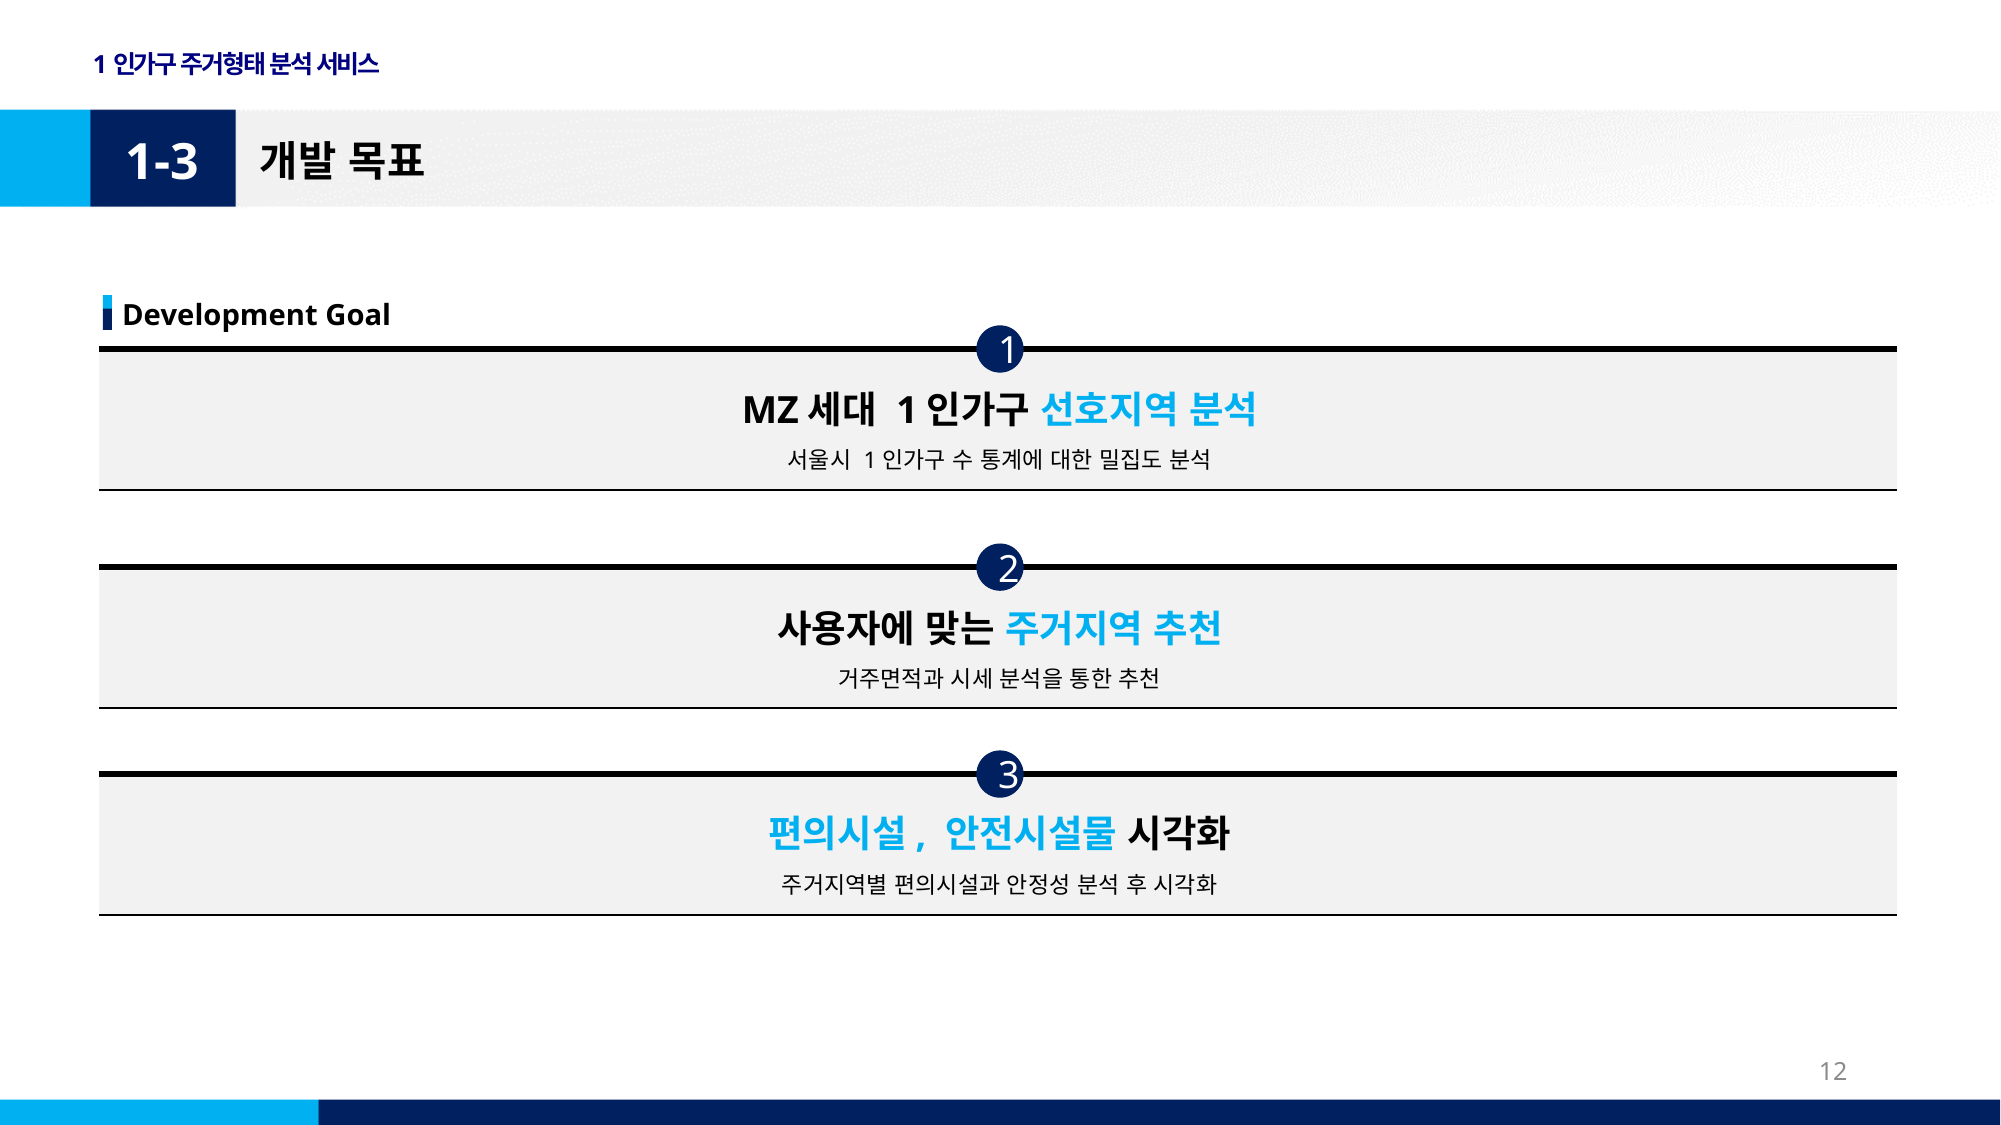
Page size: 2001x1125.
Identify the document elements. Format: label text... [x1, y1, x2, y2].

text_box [99, 325, 1898, 490]
text_box 1-3 [90, 122, 235, 197]
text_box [102, 288, 704, 325]
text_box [99, 750, 1898, 915]
picture [0, 0, 2001, 1125]
text_box 개발 목표 [245, 127, 845, 193]
text_box 1인가구 주거형태 분석 서비스 [78, 41, 497, 87]
slide_number 12 [1412, 1042, 1863, 1103]
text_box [99, 543, 1898, 708]
